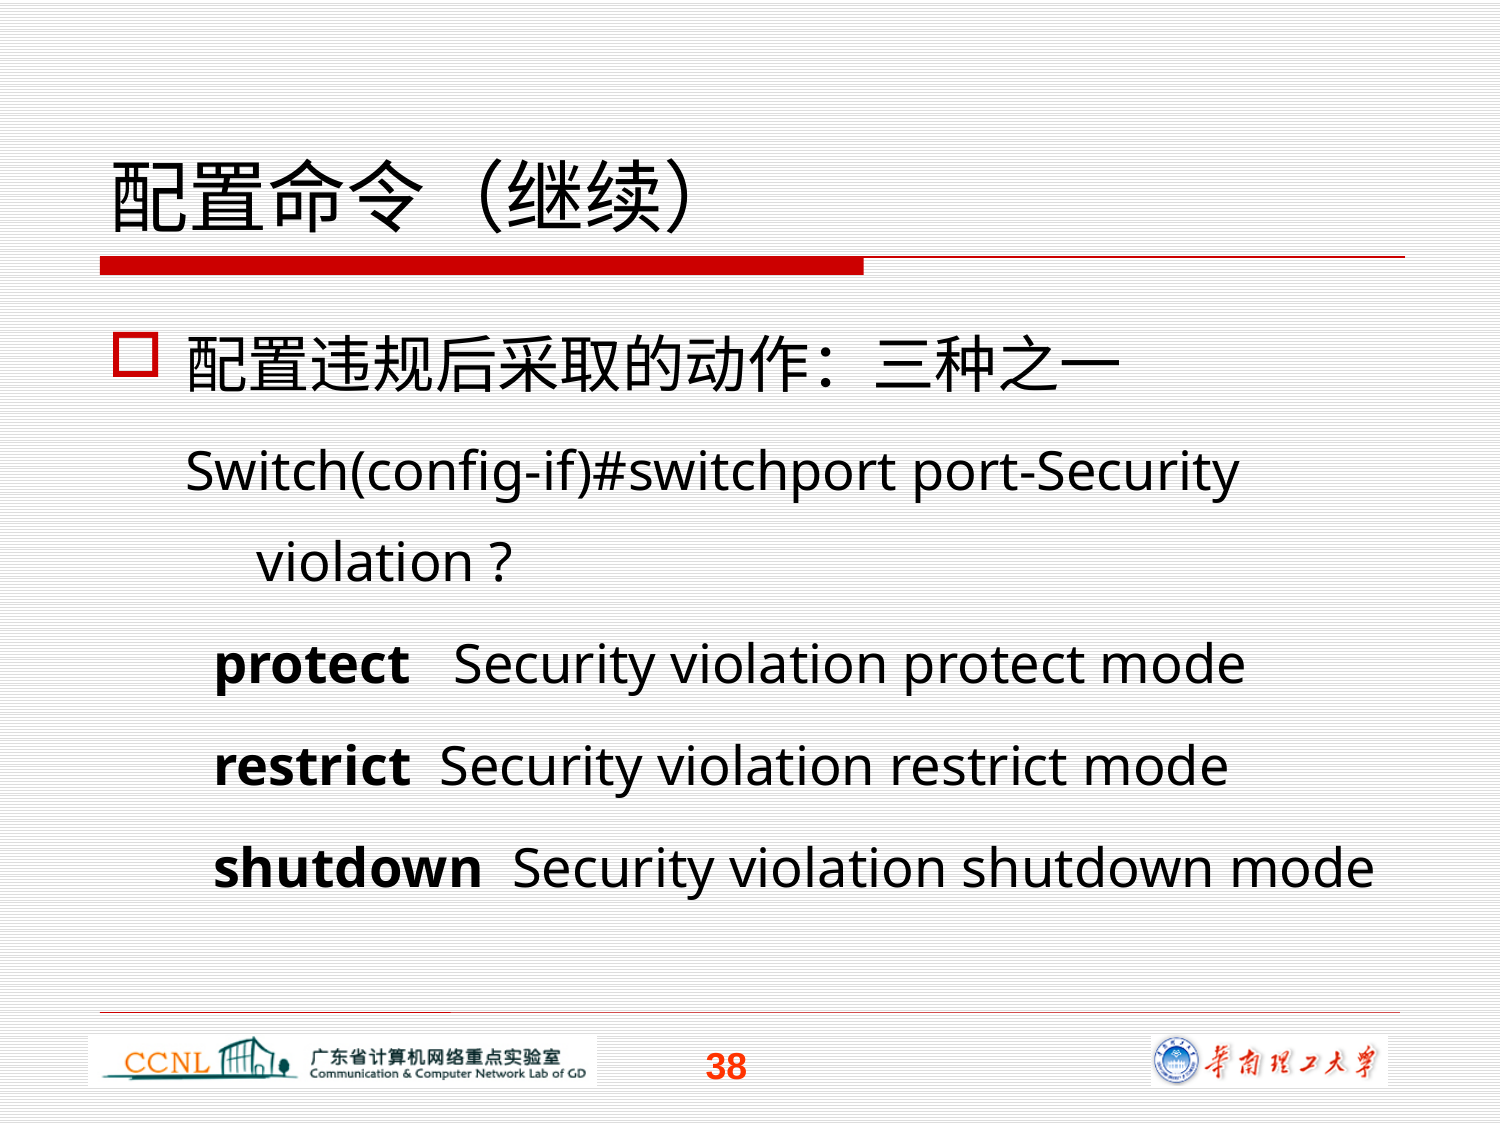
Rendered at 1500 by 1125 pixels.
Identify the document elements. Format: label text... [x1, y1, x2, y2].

picture [88, 1034, 597, 1086]
picture [1151, 1034, 1388, 1086]
title 配置命令（继续） [93, 49, 1407, 250]
list 配置违规后采取的动作：三种之一 Switch(config-if)#switchport port-Security violation ? protect Security violation protect mode restrict Security violation restrict mode shutdown Security violation shutdown mode [92, 287, 1406, 988]
